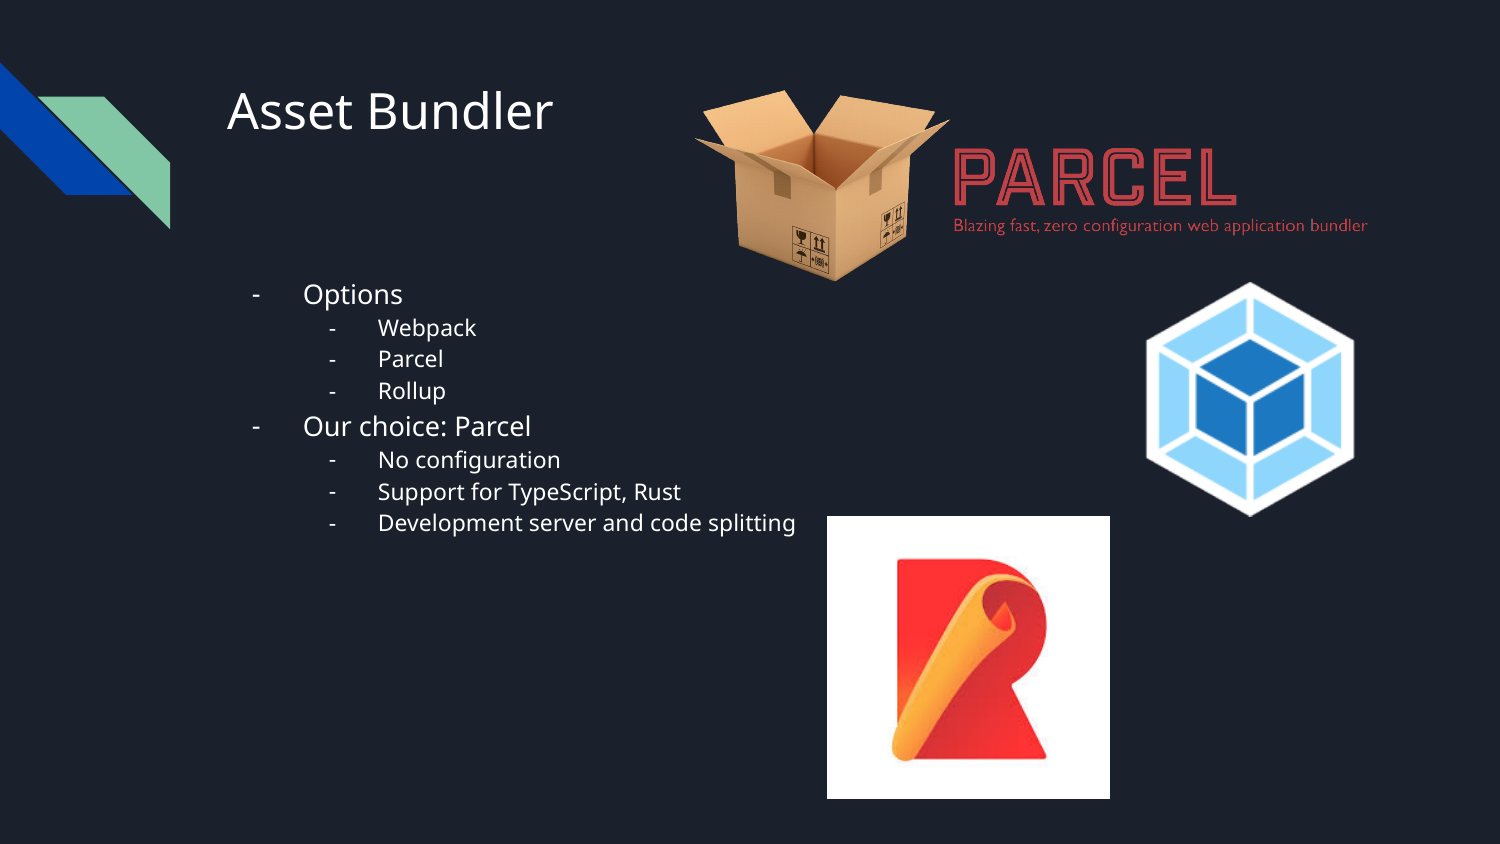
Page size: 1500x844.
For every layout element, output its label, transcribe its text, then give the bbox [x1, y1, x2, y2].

list Options Webpack Parcel Rollup Our choice: Parcel No configuration Support for TypeScript, Rust Development server and code splitting [212, 257, 1368, 735]
picture [827, 516, 1111, 799]
picture [695, 89, 1368, 518]
title Asset Bundler [212, 64, 1368, 215]
